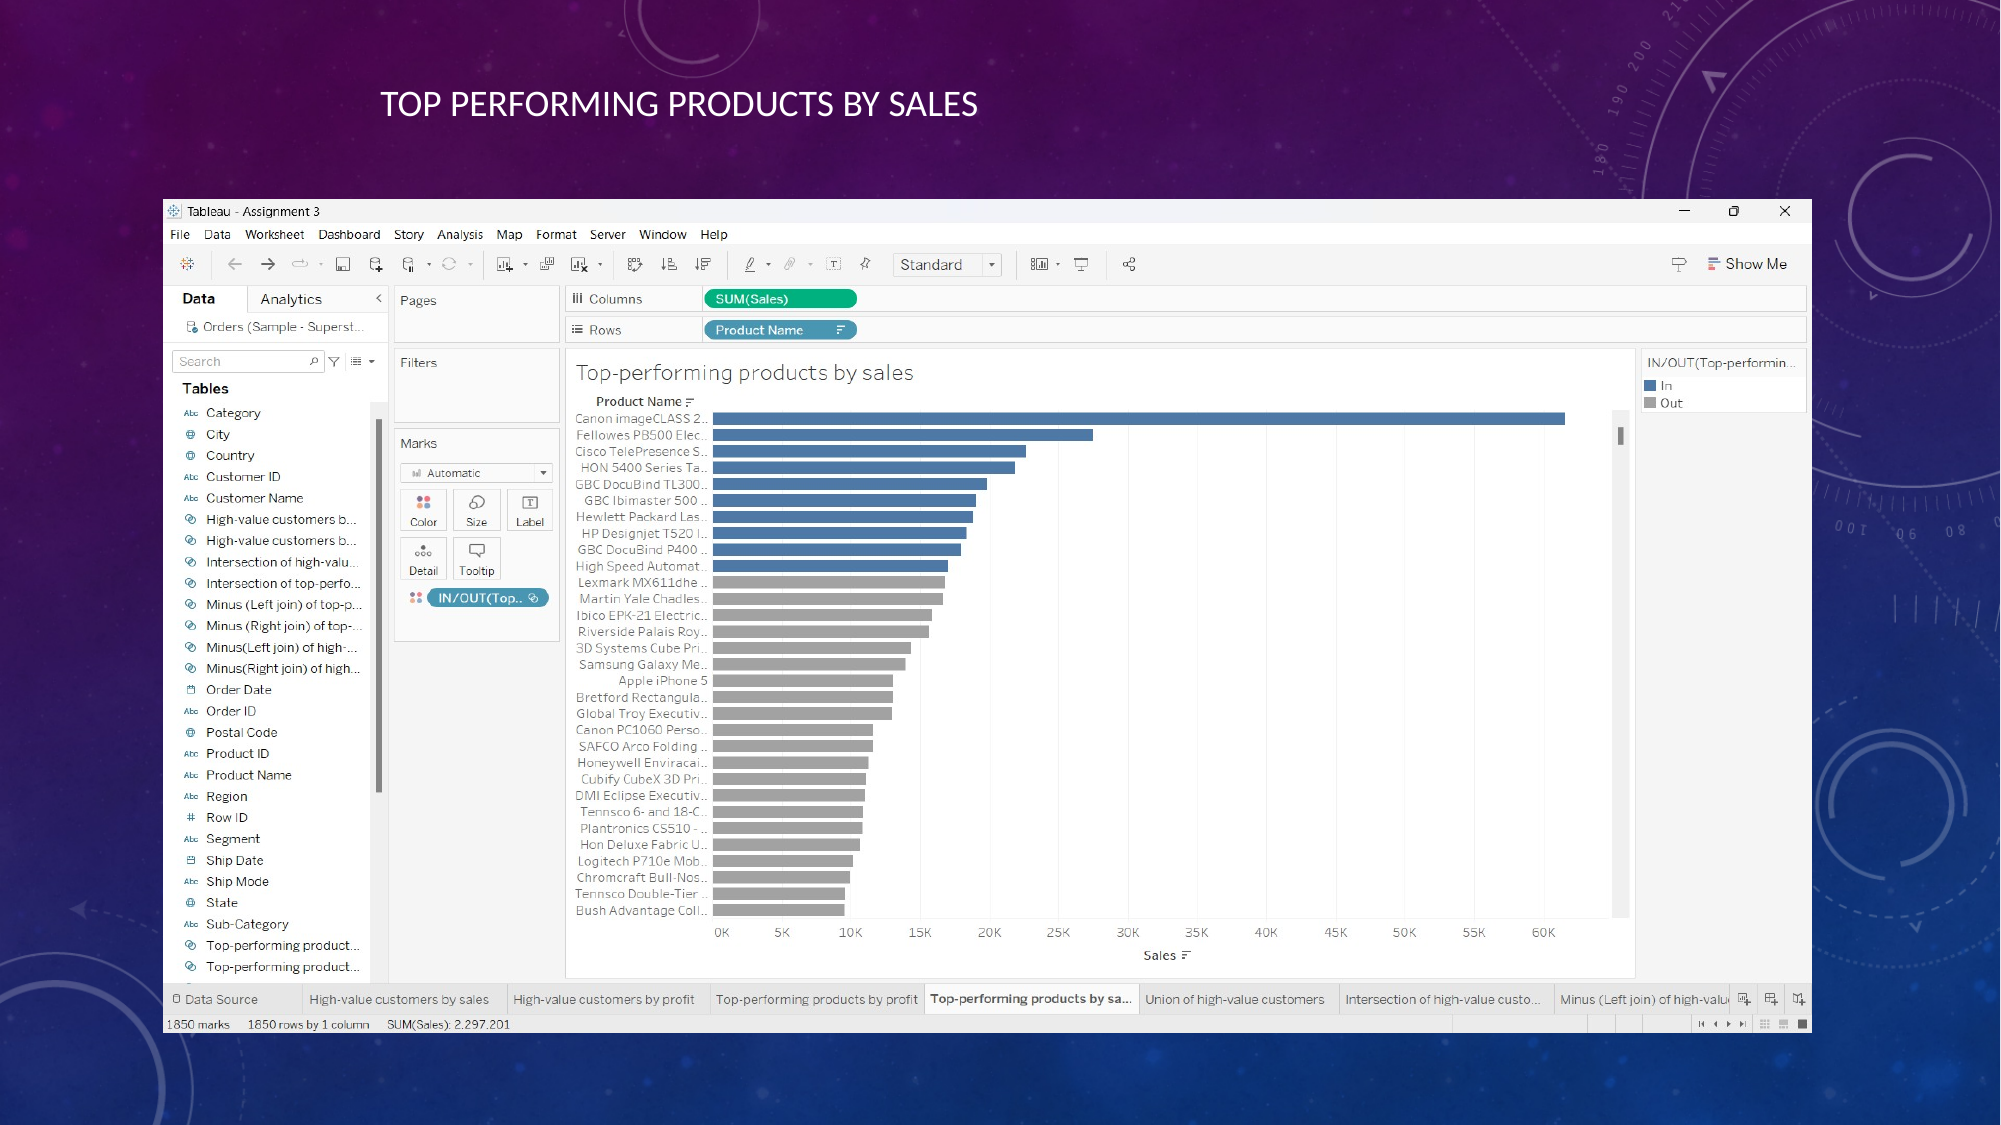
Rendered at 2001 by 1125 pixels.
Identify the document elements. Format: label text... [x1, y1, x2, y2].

text_box TOP PERFORMING PRODUCTS BY SALES [365, 71, 994, 132]
picture [0, 0, 2001, 1125]
